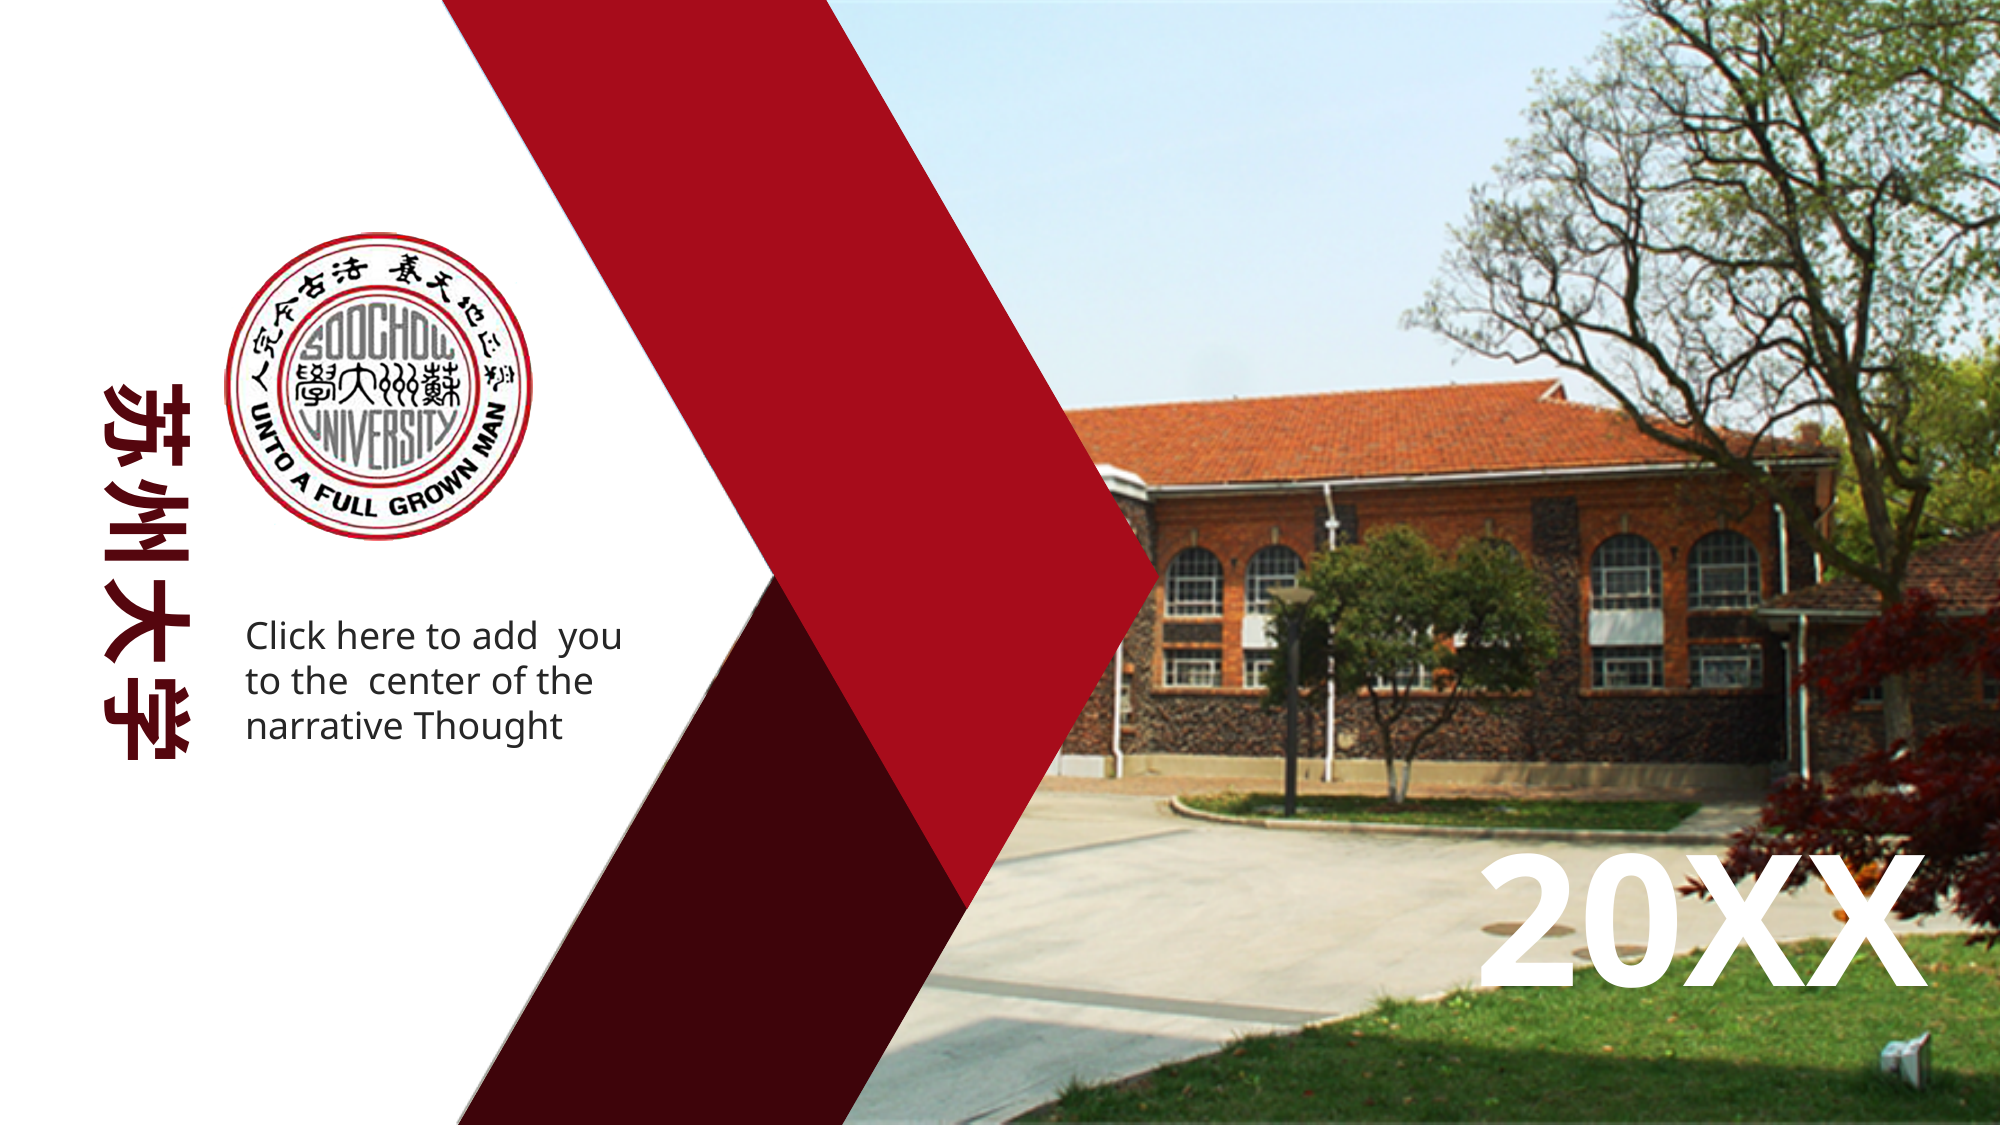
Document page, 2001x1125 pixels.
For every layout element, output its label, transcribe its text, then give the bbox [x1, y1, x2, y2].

text_box 苏州大学 [70, 19, 212, 1125]
picture [224, 232, 533, 542]
text_box Click here to add you to the center of the narrative Thought [230, 604, 434, 755]
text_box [440, 0, 2000, 1125]
